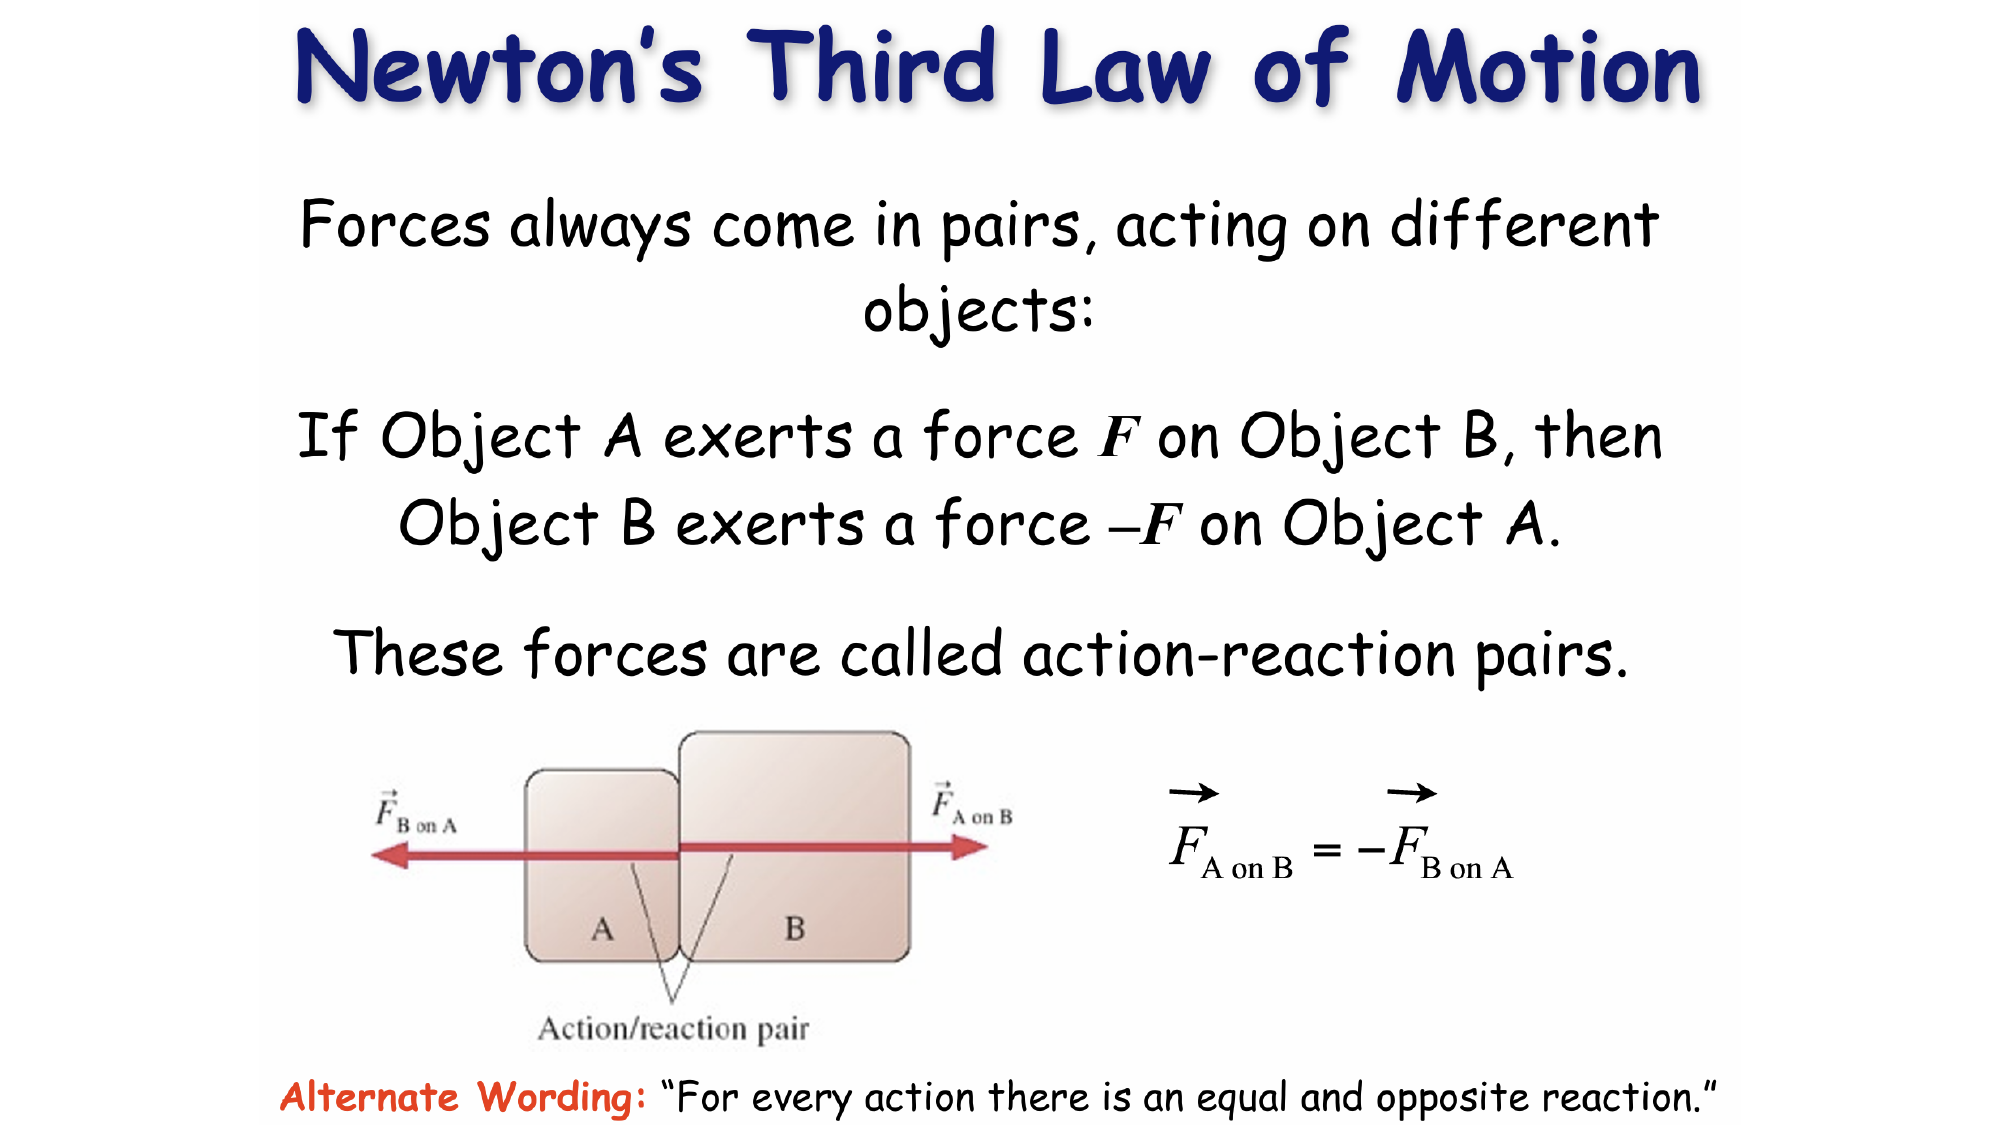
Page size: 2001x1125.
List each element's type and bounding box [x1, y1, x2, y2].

picture [259, 0, 1741, 1125]
